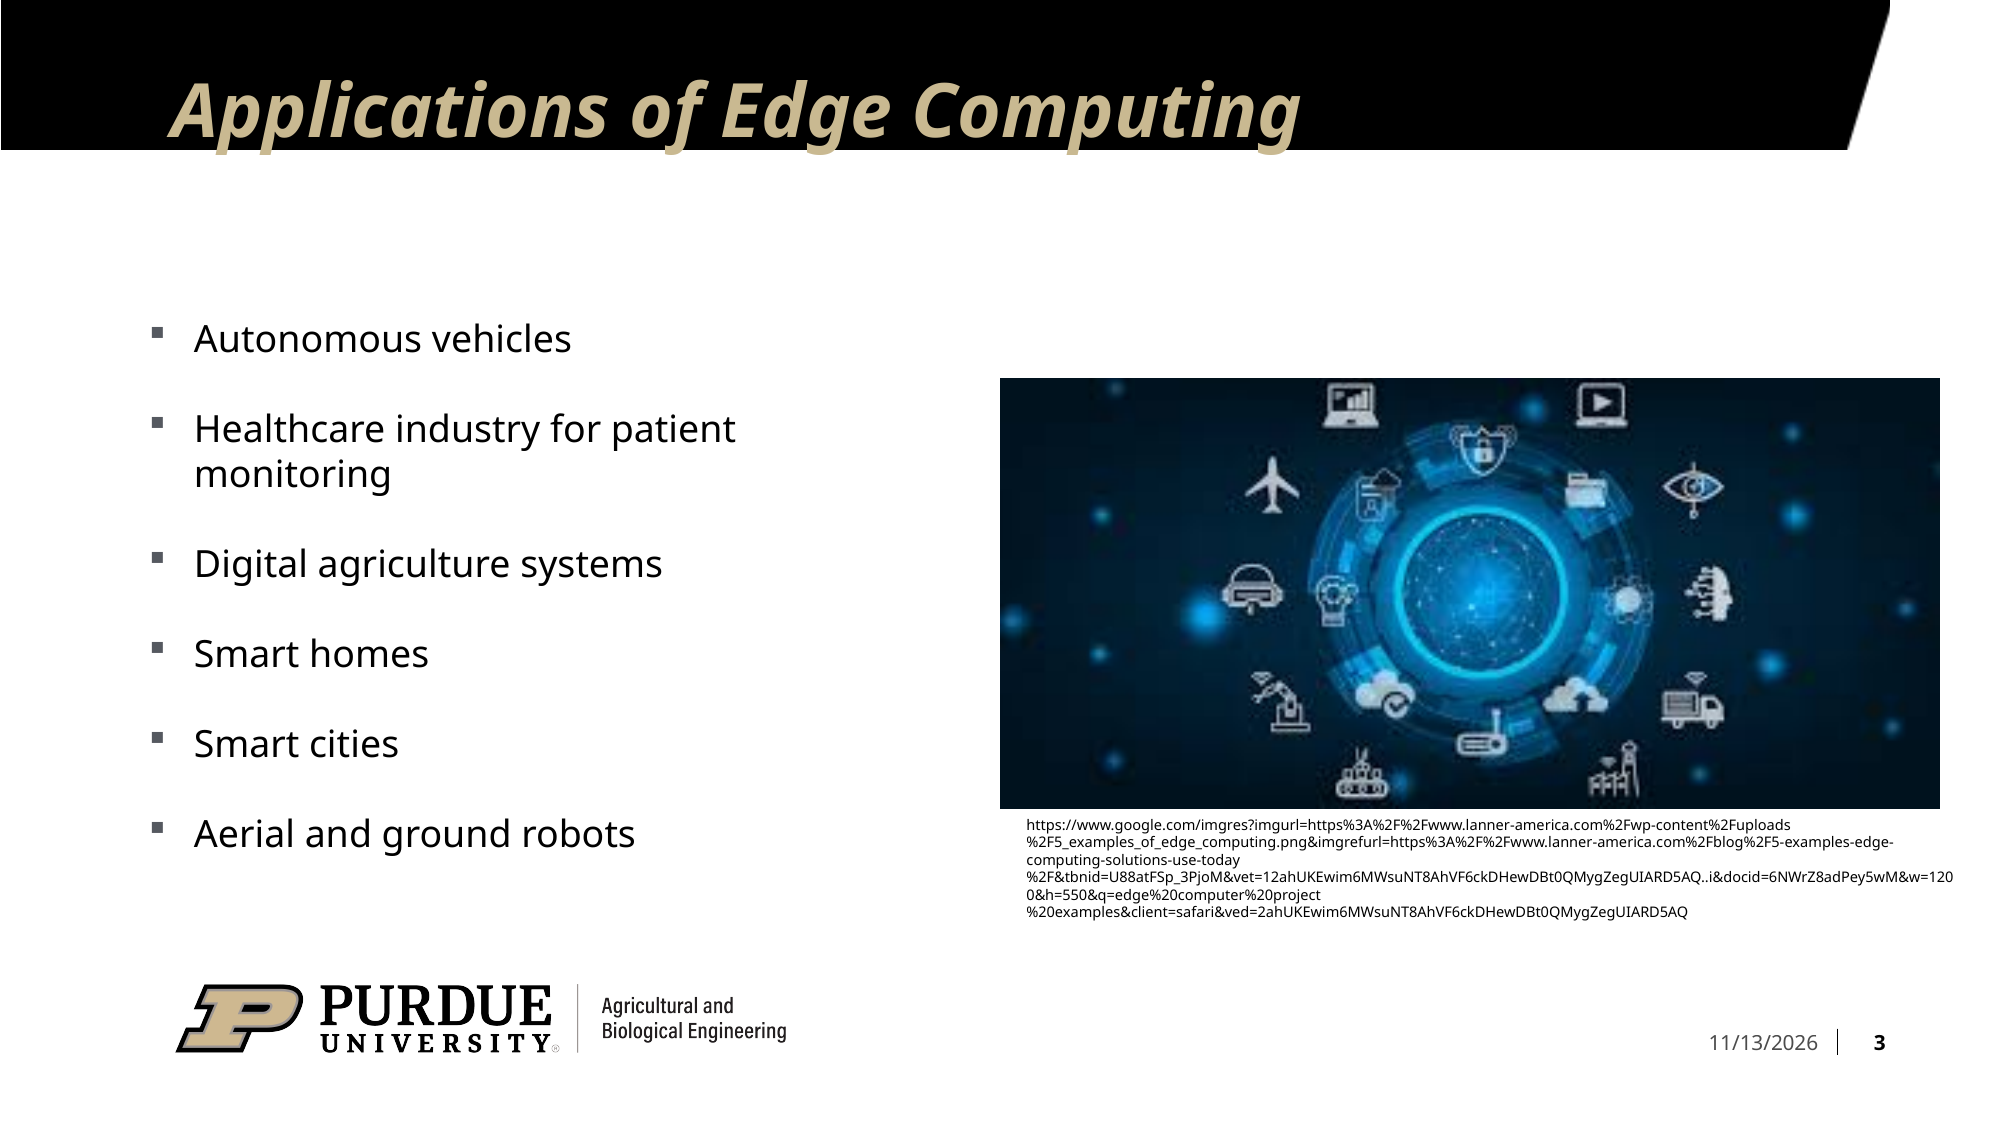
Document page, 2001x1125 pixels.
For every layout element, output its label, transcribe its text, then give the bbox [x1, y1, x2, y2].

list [1000, 378, 1940, 809]
slide_number 3 [1839, 1013, 1920, 1074]
list Autonomous vehicles Healthcare industry for patient monitoring Digital agriculture systems Smart homes Smart cities Aerial and ground robots [148, 315, 903, 875]
title Applications of Edge Computing [168, 70, 1689, 160]
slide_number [1648, 1017, 1834, 1071]
text_box https://www.google.com/imgres?imgurl=https%3A%2F%2Fwww.lanner-america.com%2Fwp-content%2Fuploads%2F5_examples_of_edge_computing.png&imgrefurl=https%3A%2F%2Fwww.lanner-america.com%2Fblog%2F5-examples-edge-computing-solutions-use-today%2F&tbnid=U88atFSp_3PjoM&vet=12ahUKEwim6MWsuNT8AhVF6ckDHewDBt0QMygZegUIARD5AQ..i&docid=6NWrZ8adPey5wM&w=1200&h=550&q=edge%20computer%20project%20examples&client=safari&ved=2ahUKEwim6MWsuNT8AhVF6ckDHewDBt0QMygZegUIARD5AQ [1011, 808, 1970, 928]
picture [175, 981, 890, 1057]
